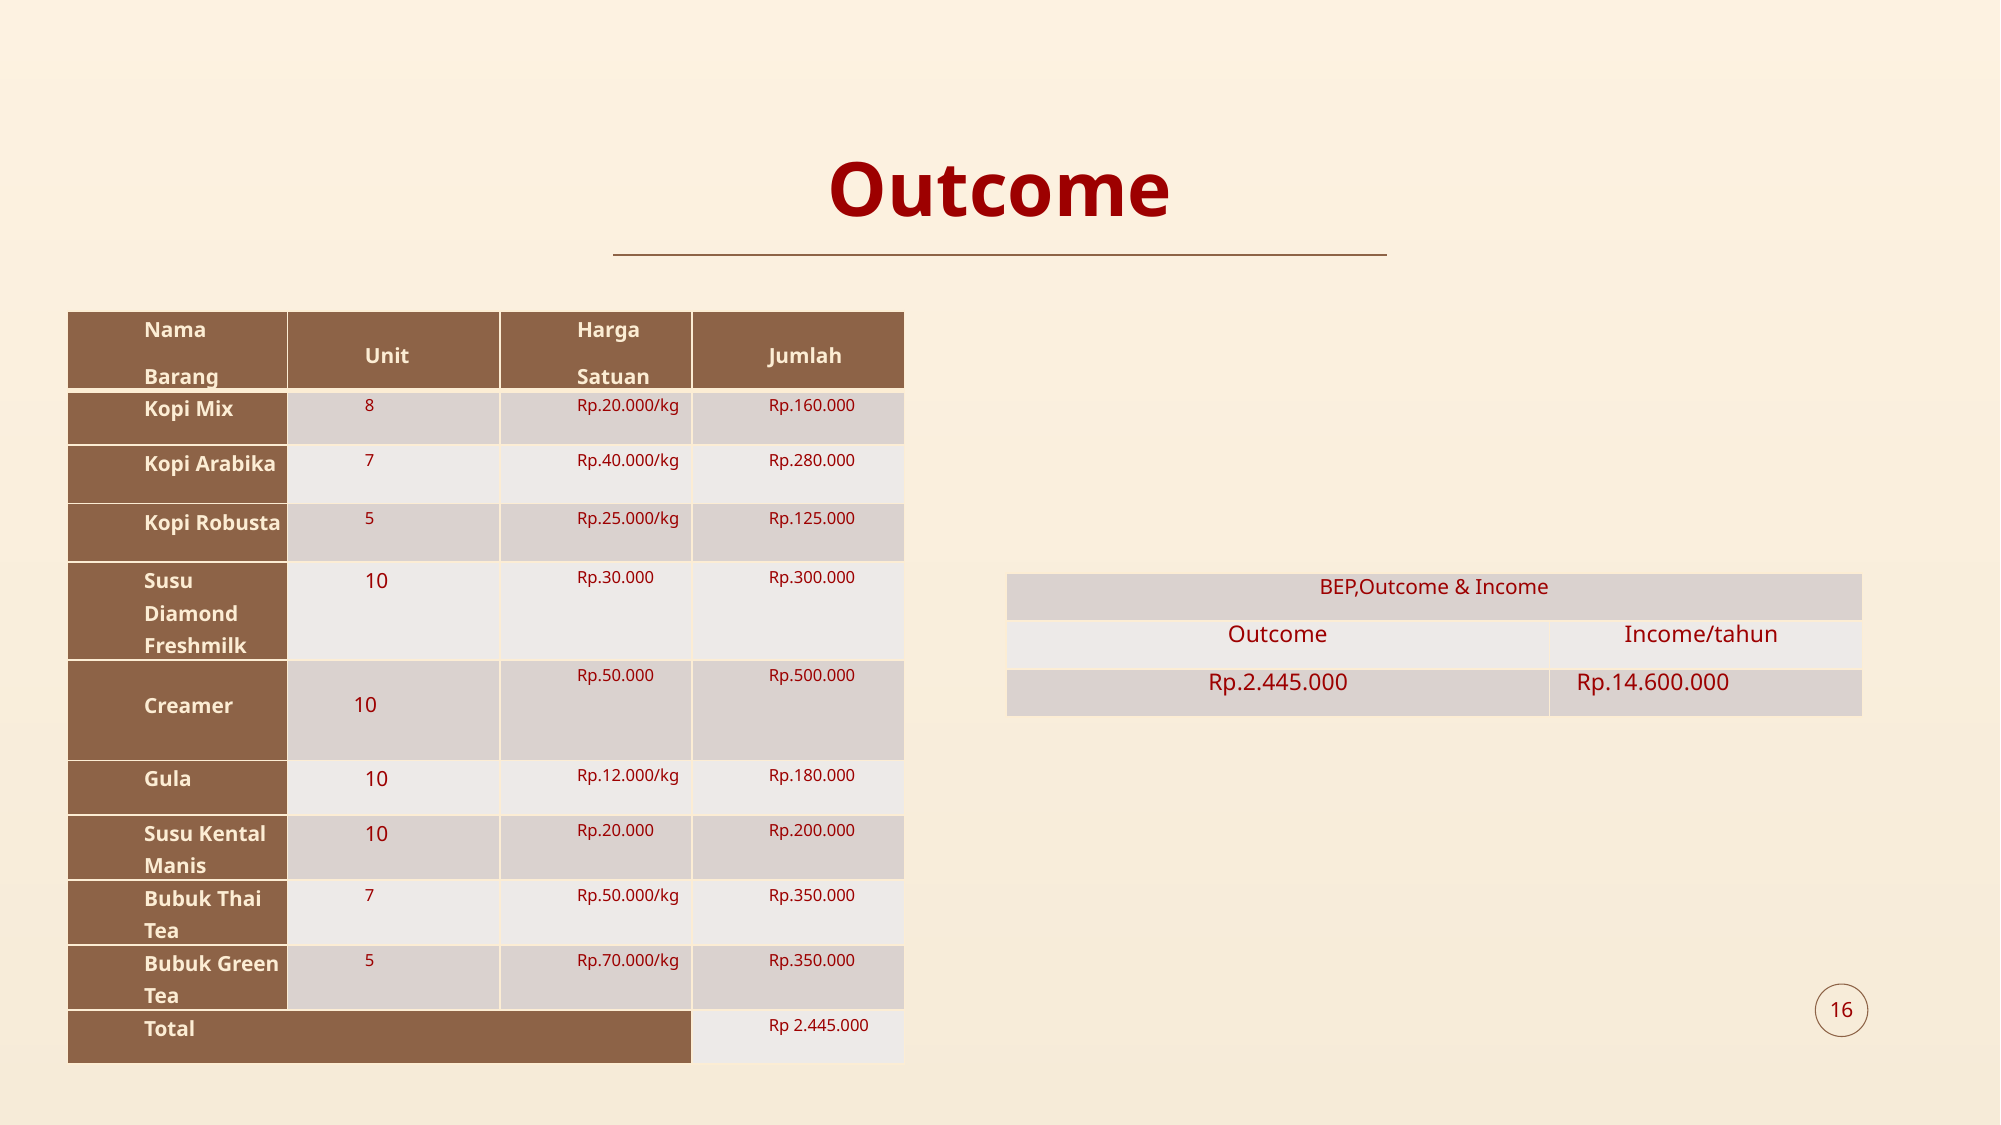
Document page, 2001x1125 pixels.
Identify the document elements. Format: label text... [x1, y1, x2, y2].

table_cell Kopi Arabika [68, 446, 287, 503]
table_cell 7 [288, 881, 499, 944]
table_cell Susu Diamond Freshmilk [68, 563, 287, 659]
table_cell Rp.50.000/kg [501, 881, 691, 944]
table_cell 10 [288, 661, 499, 760]
table_cell Rp.180.000 [693, 761, 904, 814]
table_cell Susu Kental Manis [68, 816, 287, 879]
table_header Nama Barang [68, 312, 287, 388]
table_cell Kopi Robusta [68, 504, 287, 561]
table_cell 10 [288, 563, 499, 659]
table_cell Rp.50.000 [501, 661, 691, 760]
table_cell Rp.160.000 [693, 393, 904, 444]
table_cell 7 [288, 446, 499, 503]
table_cell 10 [288, 816, 499, 879]
table_cell Rp.280.000 [693, 446, 904, 503]
table_cell Rp.125.000 [693, 504, 904, 561]
table_header Harga Satuan [501, 312, 691, 388]
table_cell Rp.2.445.000 [1007, 670, 1549, 716]
table_cell 8 [288, 393, 499, 444]
table_cell Rp.500.000 [693, 661, 904, 760]
table_cell Rp.300.000 [693, 563, 904, 659]
table_cell Creamer [68, 661, 287, 760]
table_header Unit [288, 312, 499, 388]
table_cell Rp.70.000/kg [501, 946, 691, 1009]
table_cell 5 [288, 946, 499, 1009]
table_cell Income/tahun [1550, 622, 1862, 668]
table_cell Total [68, 1011, 691, 1063]
table_cell Rp.350.000 [693, 881, 904, 944]
table_cell Rp.25.000/kg [501, 504, 691, 561]
table_header Jumlah [693, 312, 904, 388]
table_cell Rp.20.000 [501, 816, 691, 879]
table_cell Rp.350.000 [693, 946, 904, 1009]
table_cell 5 [288, 504, 499, 561]
table_cell Rp.20.000/kg [501, 393, 691, 444]
table_cell Outcome [1007, 622, 1549, 668]
title Outcome [137, 124, 1863, 240]
table_cell Rp.200.000 [693, 816, 904, 879]
table_cell 10 [288, 761, 499, 814]
table_cell Rp.12.000/kg [501, 761, 691, 814]
table_cell Rp 2.445.000 [693, 1011, 904, 1063]
table_cell Rp.40.000/kg [501, 446, 691, 503]
table_cell Rp.30.000 [501, 563, 691, 659]
slide_number 16 [1811, 980, 1872, 1041]
table_cell Bubuk Green Tea [68, 946, 287, 1009]
table_cell Gula [68, 761, 287, 814]
table_cell Rp.14.600.000 [1550, 670, 1862, 716]
table_header BEP,Outcome & Income [1007, 574, 1862, 620]
table_cell Kopi Mix [68, 393, 287, 444]
table_cell Bubuk Thai Tea [68, 881, 287, 944]
